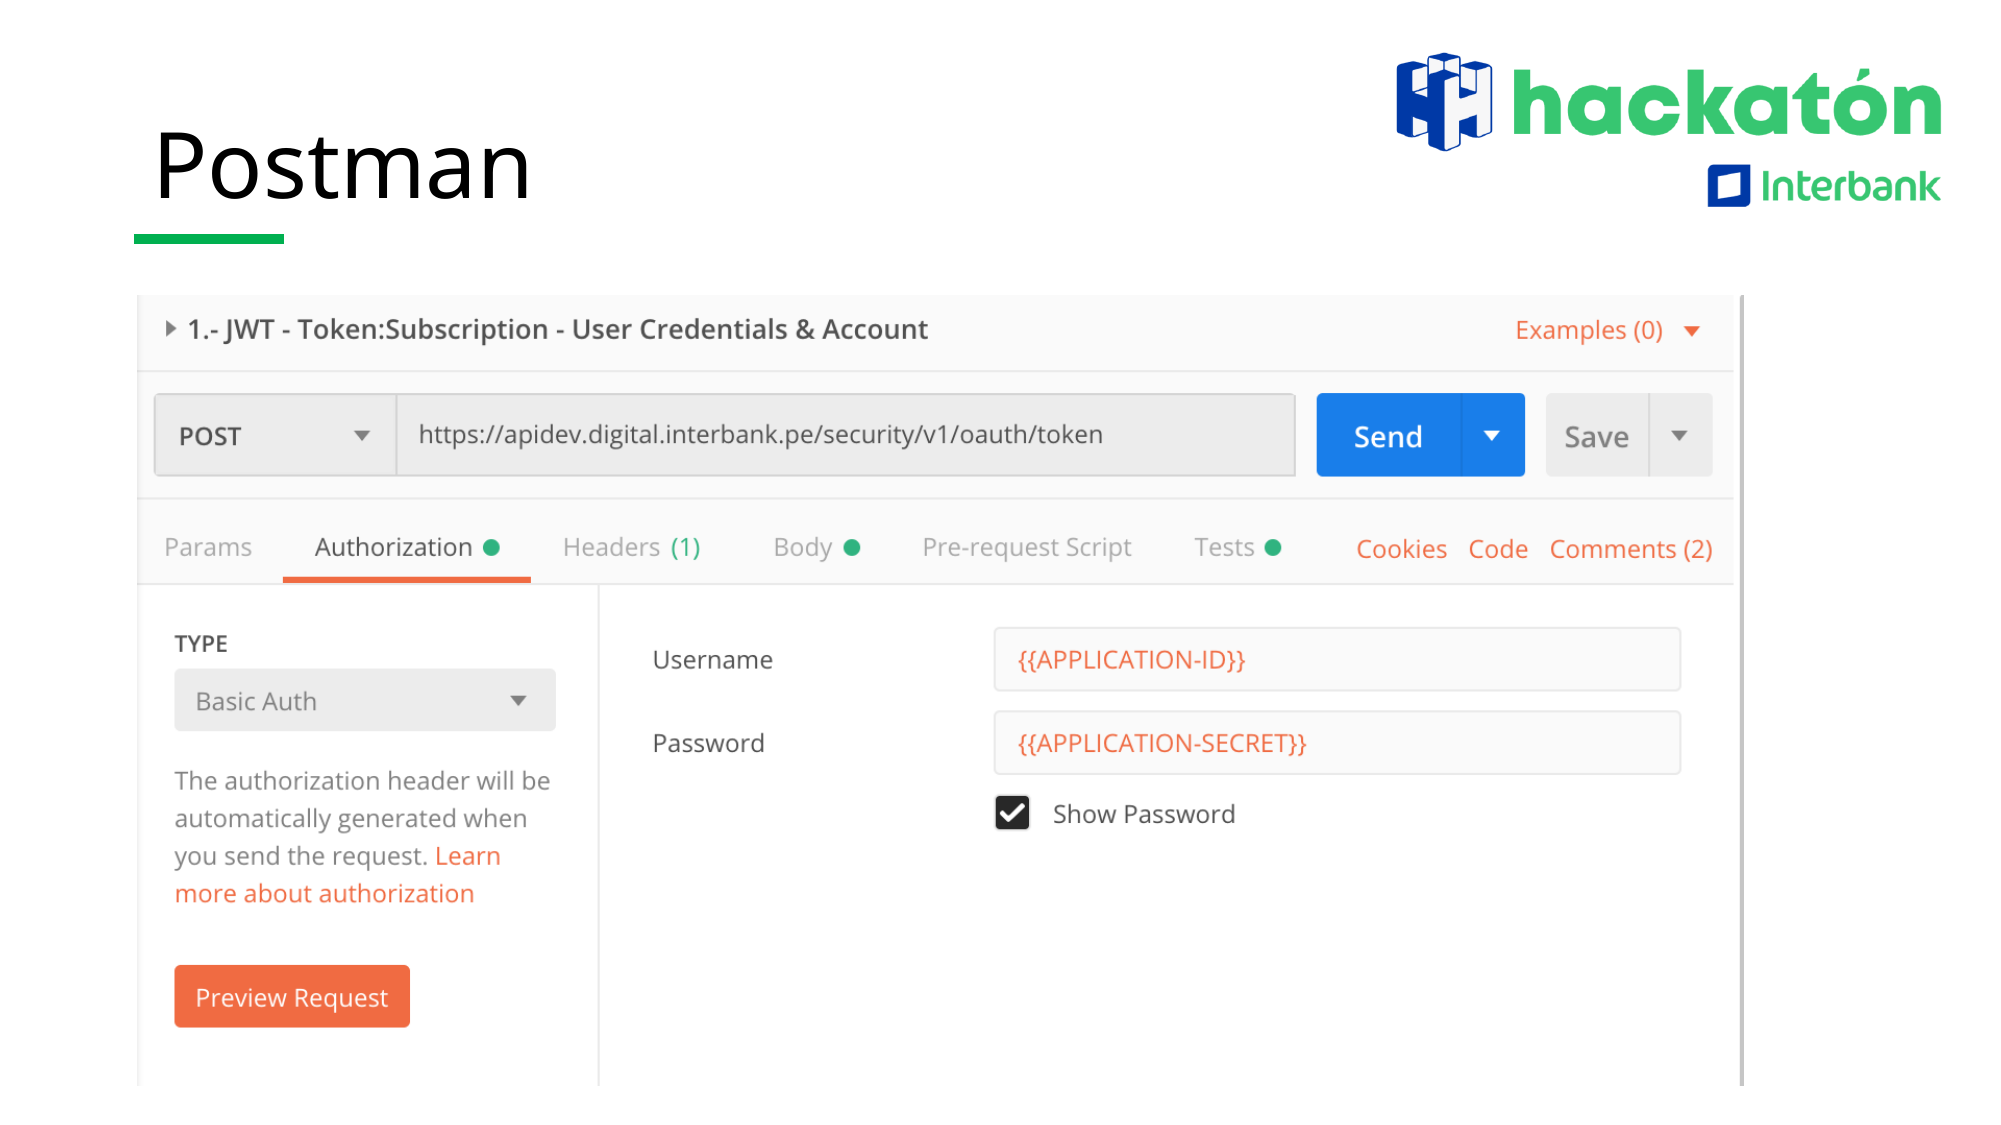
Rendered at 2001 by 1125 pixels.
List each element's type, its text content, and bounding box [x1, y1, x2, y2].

picture [137, 295, 1744, 1086]
title Postman [137, 59, 1863, 278]
picture [1384, 41, 1972, 219]
